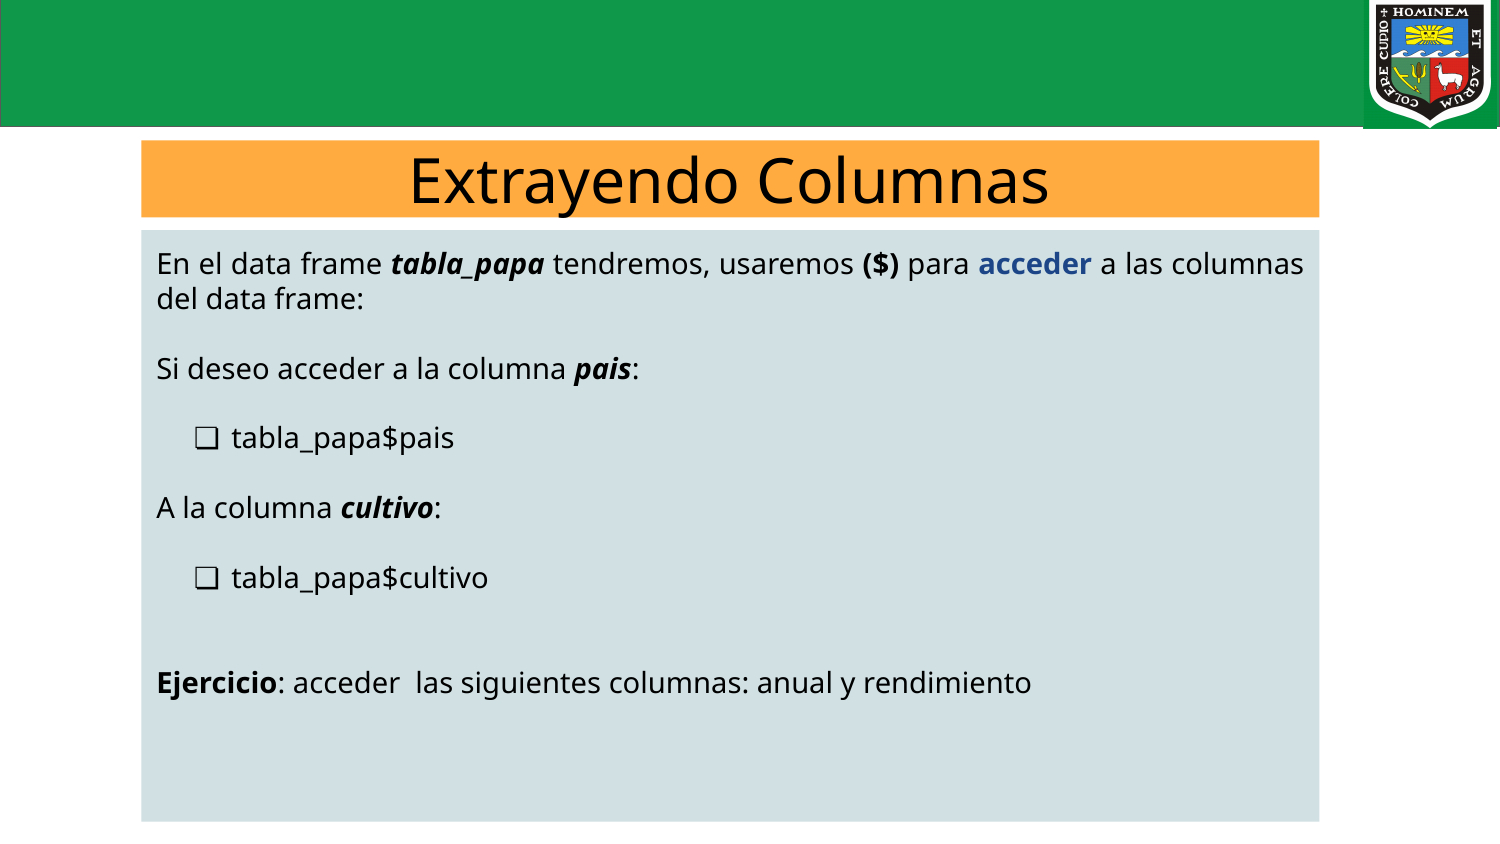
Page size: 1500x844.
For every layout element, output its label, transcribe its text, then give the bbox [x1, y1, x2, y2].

text_box [0, 0, 1357, 127]
text_box Extrayendo Columnas [141, 140, 1320, 218]
text_box En el data frame tabla_papa tendremos, usaremos ($) para acceder a las columnas del data frame: Si deseo acceder a la columna pais: tabla_papa$pais A la columna cultivo: tabla_papa$cultivo Ejercicio: acceder las siguientes columnas: anual y rendimiento [141, 230, 1320, 822]
picture [1363, 0, 1497, 129]
